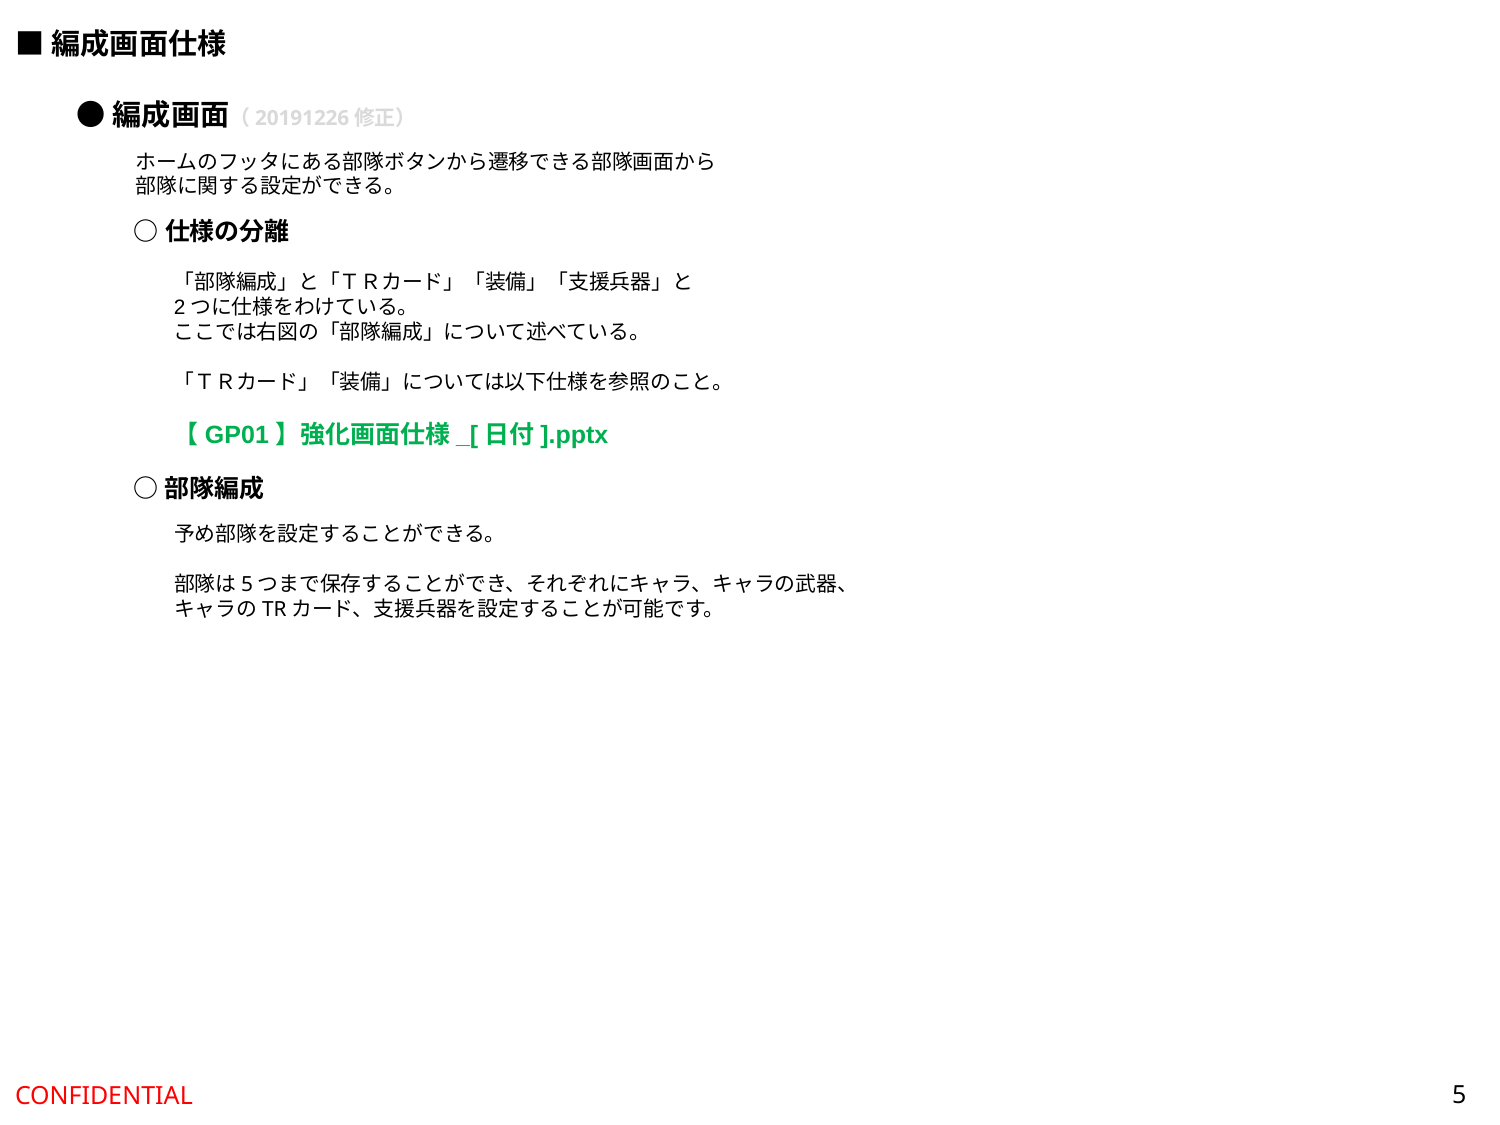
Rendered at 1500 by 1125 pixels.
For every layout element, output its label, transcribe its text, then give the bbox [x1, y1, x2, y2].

text_box 「部隊編成」と「ＴＲカード」「装備」「支援兵器」と 2つに仕様をわけている。 ここでは右図の「部隊編成」について述べている。 「ＴＲカード」「装備」については以下仕様を参照のこと。 【GP01】強化画面仕様_[日付].pptx [159, 261, 1399, 456]
text_box 予め部隊を設定することができる。 部隊は5つまで保存することができ、それぞれにキャラ、キャラの武器、 キャラのTRカード、支援兵器を設定することが可能です。 [159, 513, 915, 629]
slide_number 5 [1143, 1065, 1482, 1125]
footer CONFIDENTIAL [0, 1065, 507, 1125]
text_box ■編成画面仕様 [0, 17, 242, 68]
text_box ○部隊編成 [119, 465, 280, 510]
text_box ○仕様の分離 [119, 208, 305, 253]
text_box ホームのフッタにある部隊ボタンから遷移できる部隊画面から 部隊に関する設定ができる。 [121, 140, 1361, 206]
text_box ●編成画面（20191226修正） [61, 88, 432, 139]
